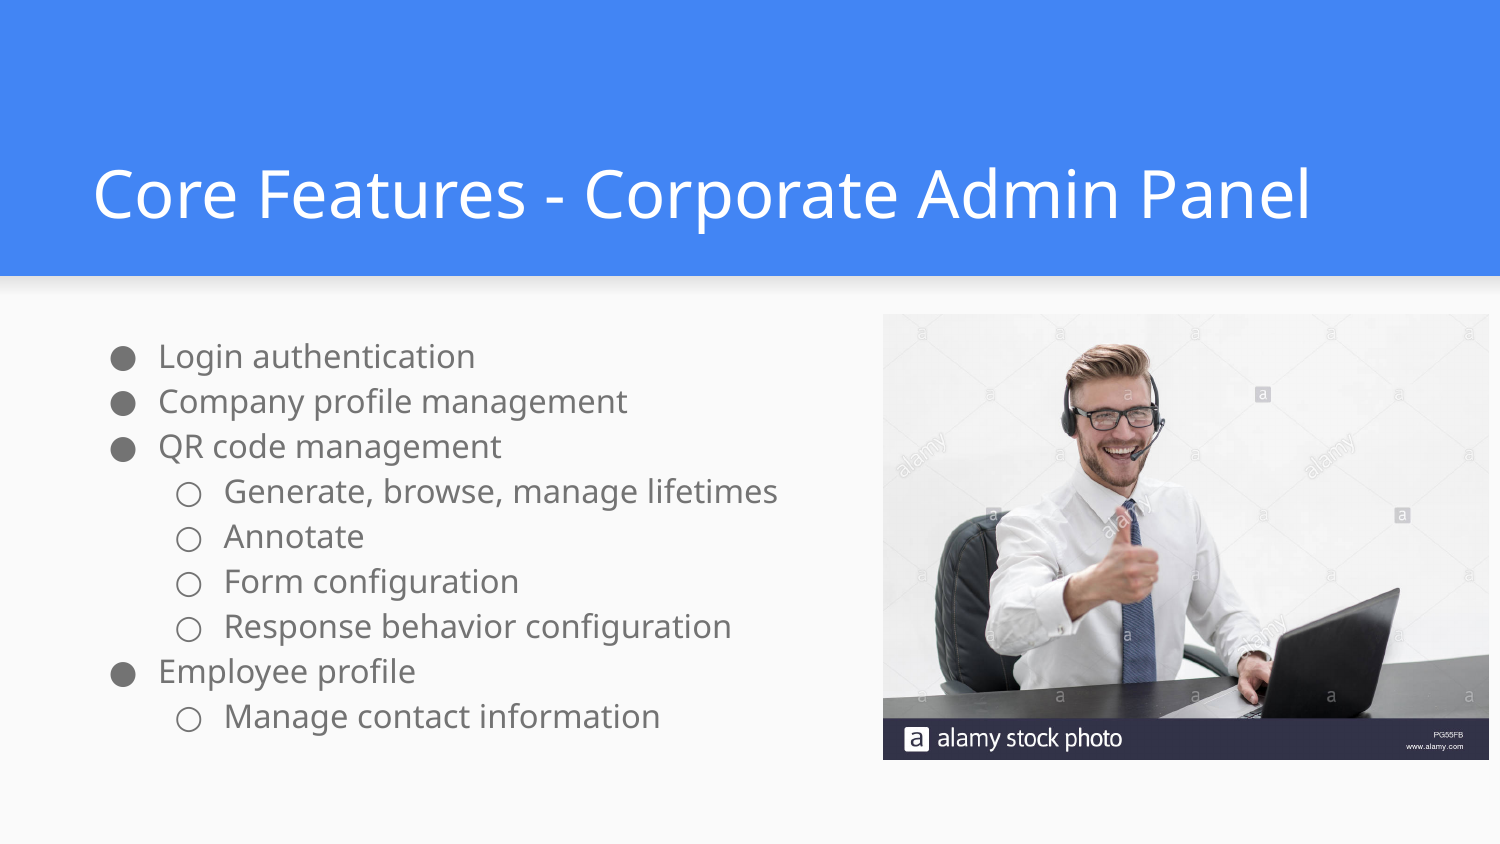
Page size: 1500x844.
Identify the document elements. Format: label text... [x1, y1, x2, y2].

title Core Features - Corporate Admin Panel [77, 121, 1427, 248]
picture [883, 314, 1489, 760]
list Login authentication Company profile management QR code management Generate, browse, manage lifetimes Annotate Form configuration Response behavior configuration Employee profile Manage contact information [77, 314, 882, 760]
